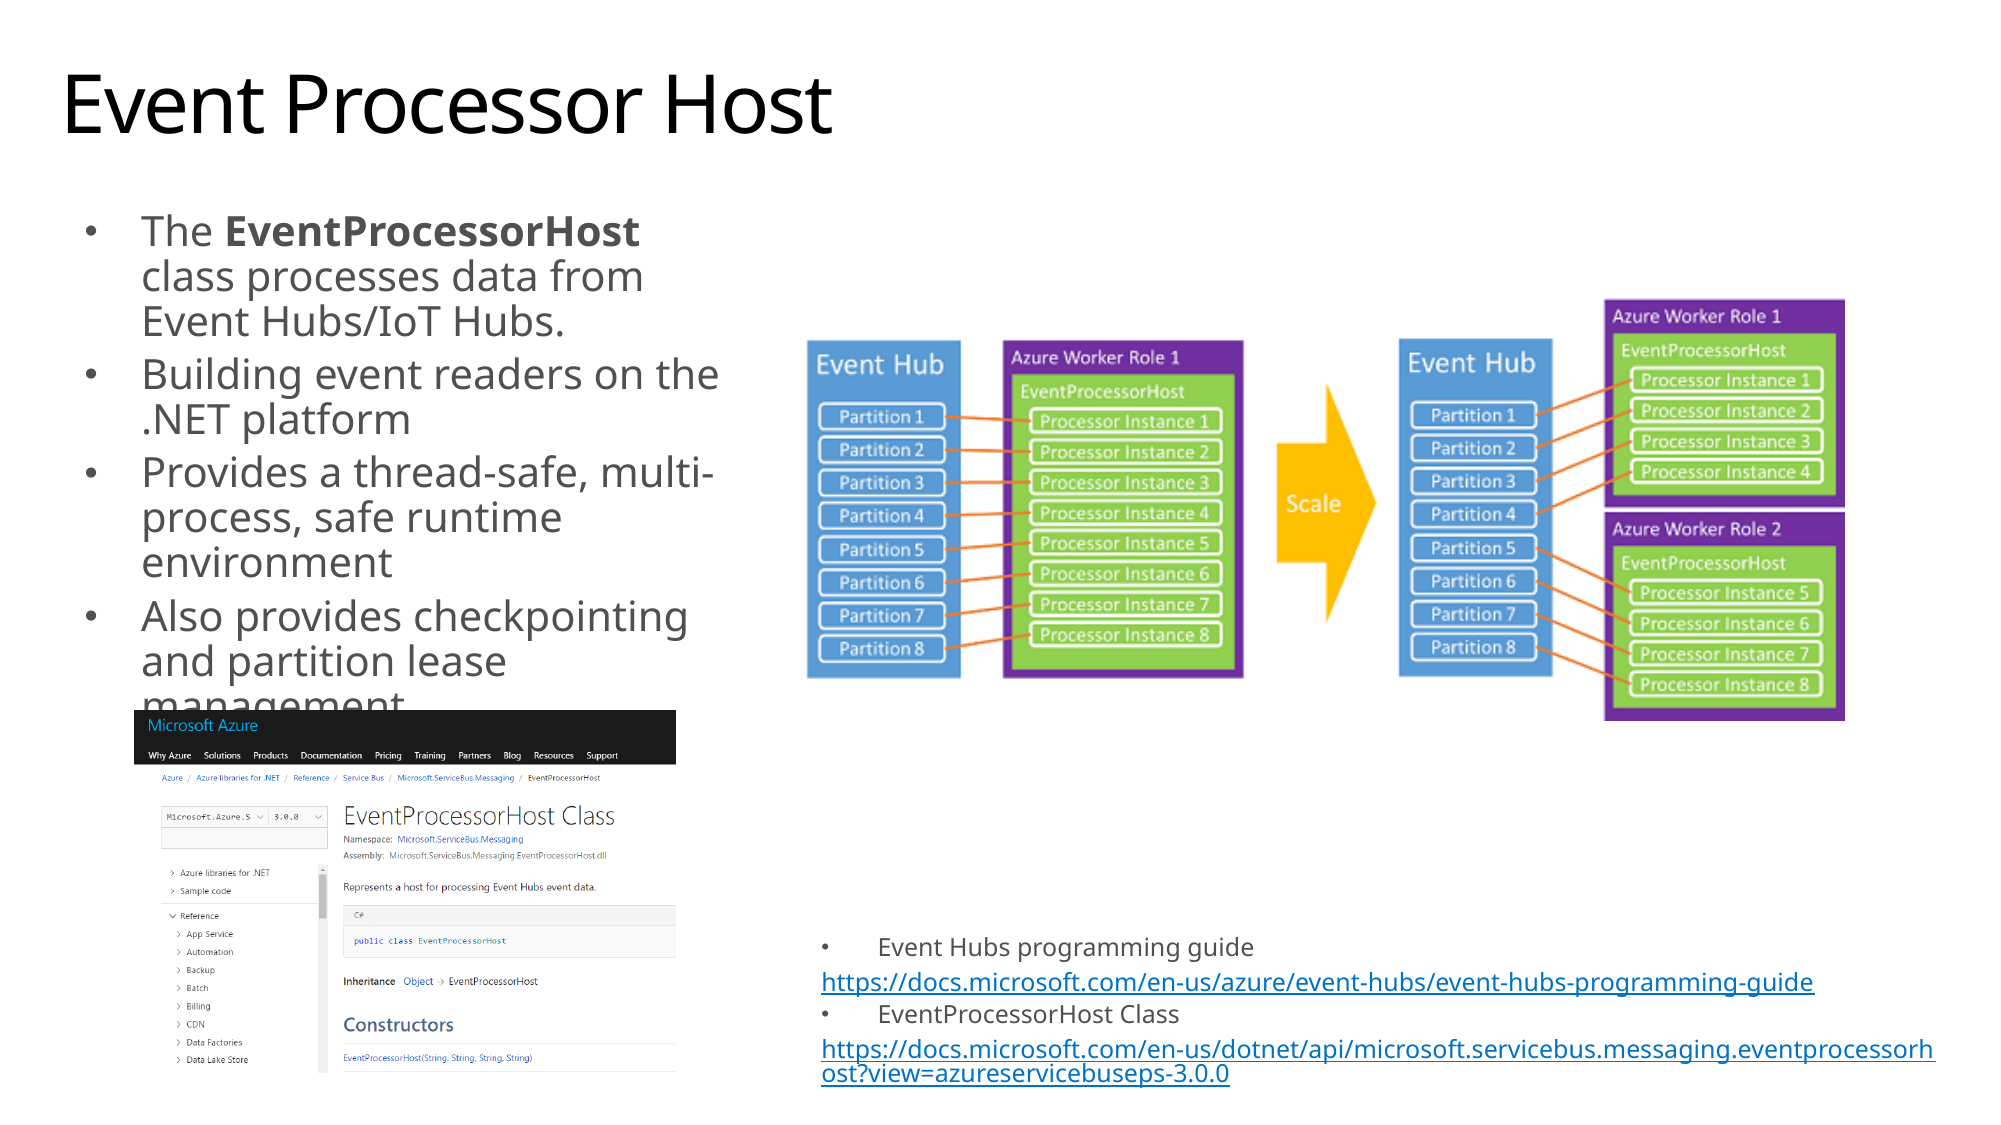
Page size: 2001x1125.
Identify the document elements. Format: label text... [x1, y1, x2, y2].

title Event Processor Host [60, 47, 1948, 196]
text_box Event Hubs programming guide https://docs.microsoft.com/en-us/azure/event-hubs/event-hubs-programming-guide Event​Processor​Host Class https://docs.microsoft.com/en-us/dotnet/api/microsoft.servicebus.messaging.eventprocessorhost?view=azureservicebuseps-3.0.0 [797, 919, 1967, 1080]
picture [796, 297, 1845, 721]
picture [134, 710, 676, 1073]
text_box The EventProcessorHost class processes data from Event Hubs/IoT Hubs. Building event readers on the .NET platform Provides a thread-safe, multi-process, safe runtime environment Also provides checkpointing and partition lease management [60, 195, 748, 746]
